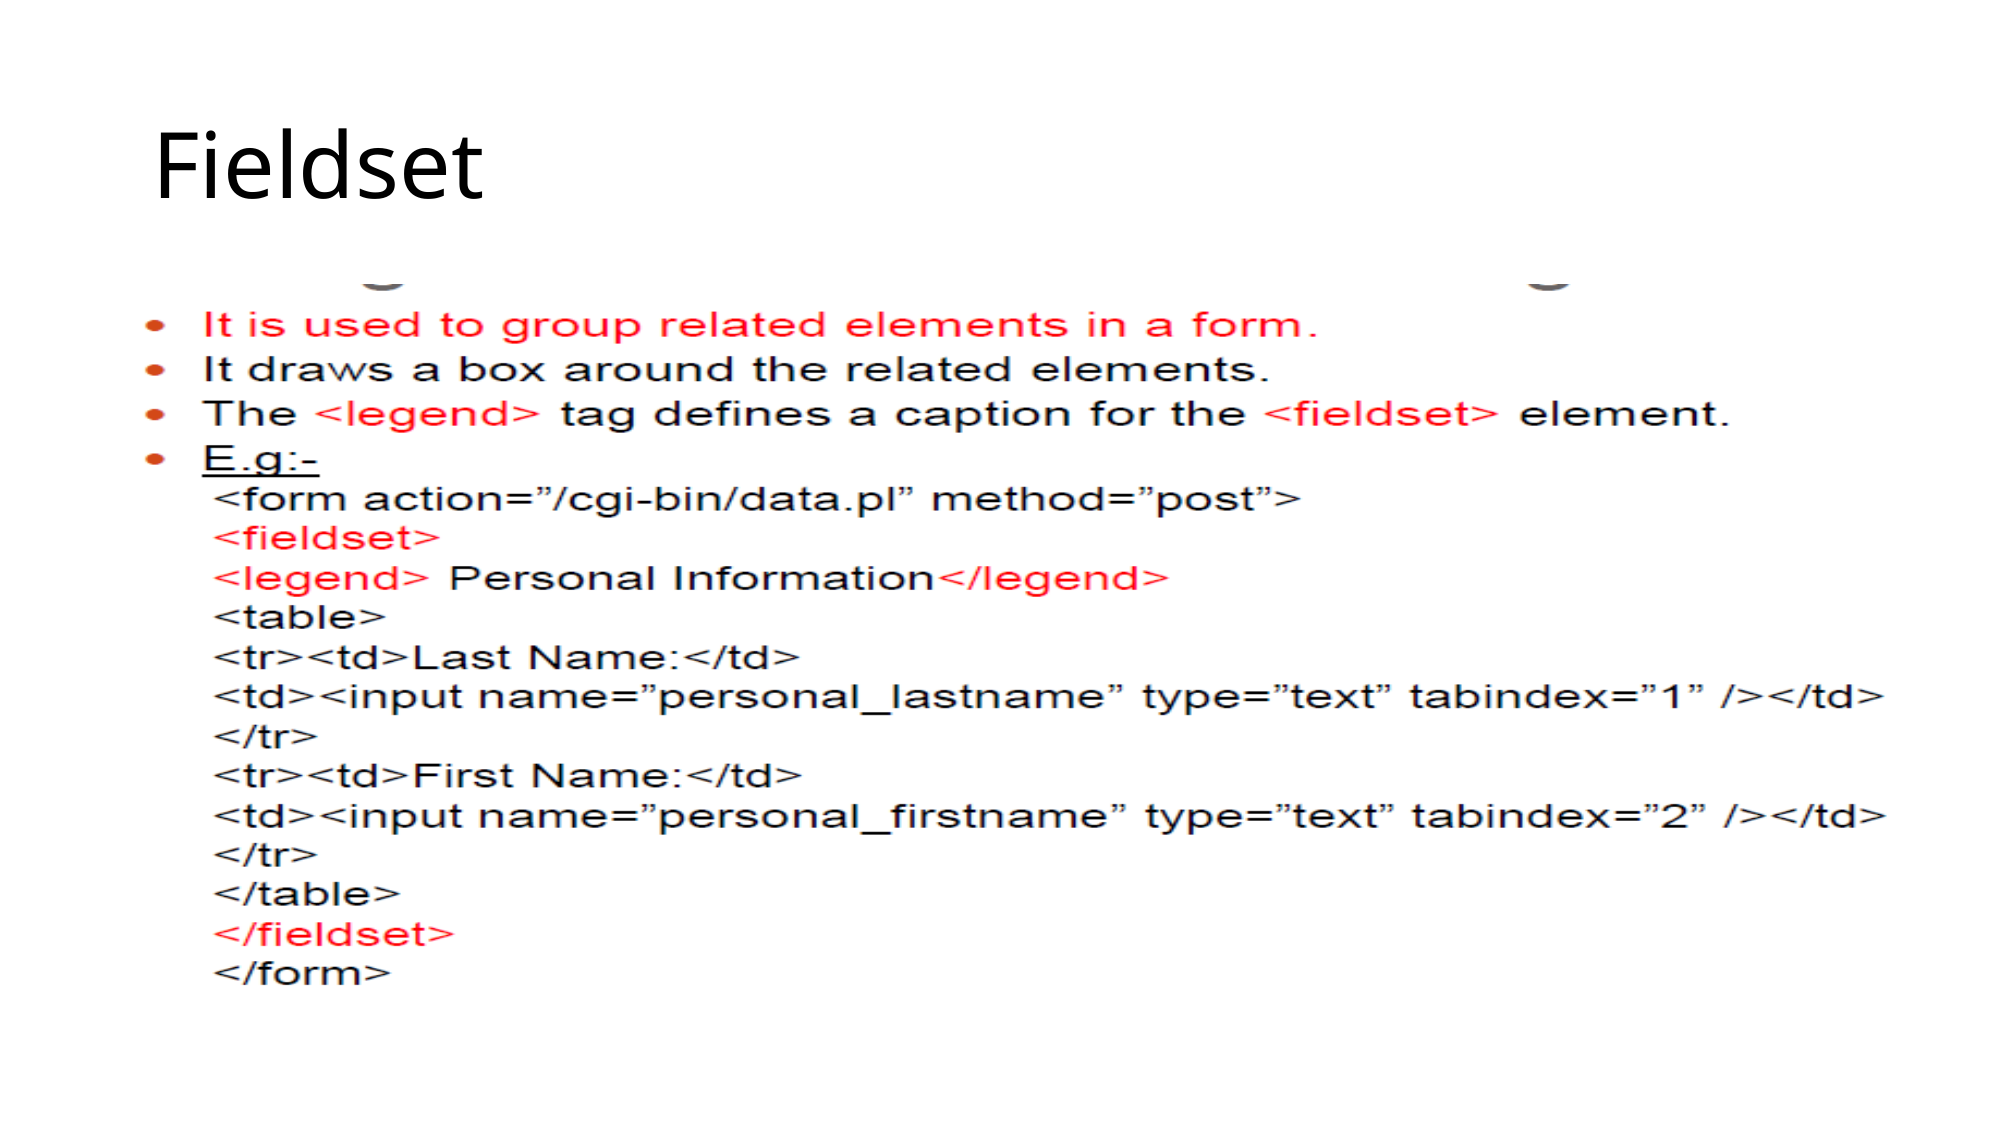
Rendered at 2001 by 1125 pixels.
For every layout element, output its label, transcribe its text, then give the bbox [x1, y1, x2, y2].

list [122, 284, 1963, 999]
title Fieldset [137, 59, 1863, 278]
